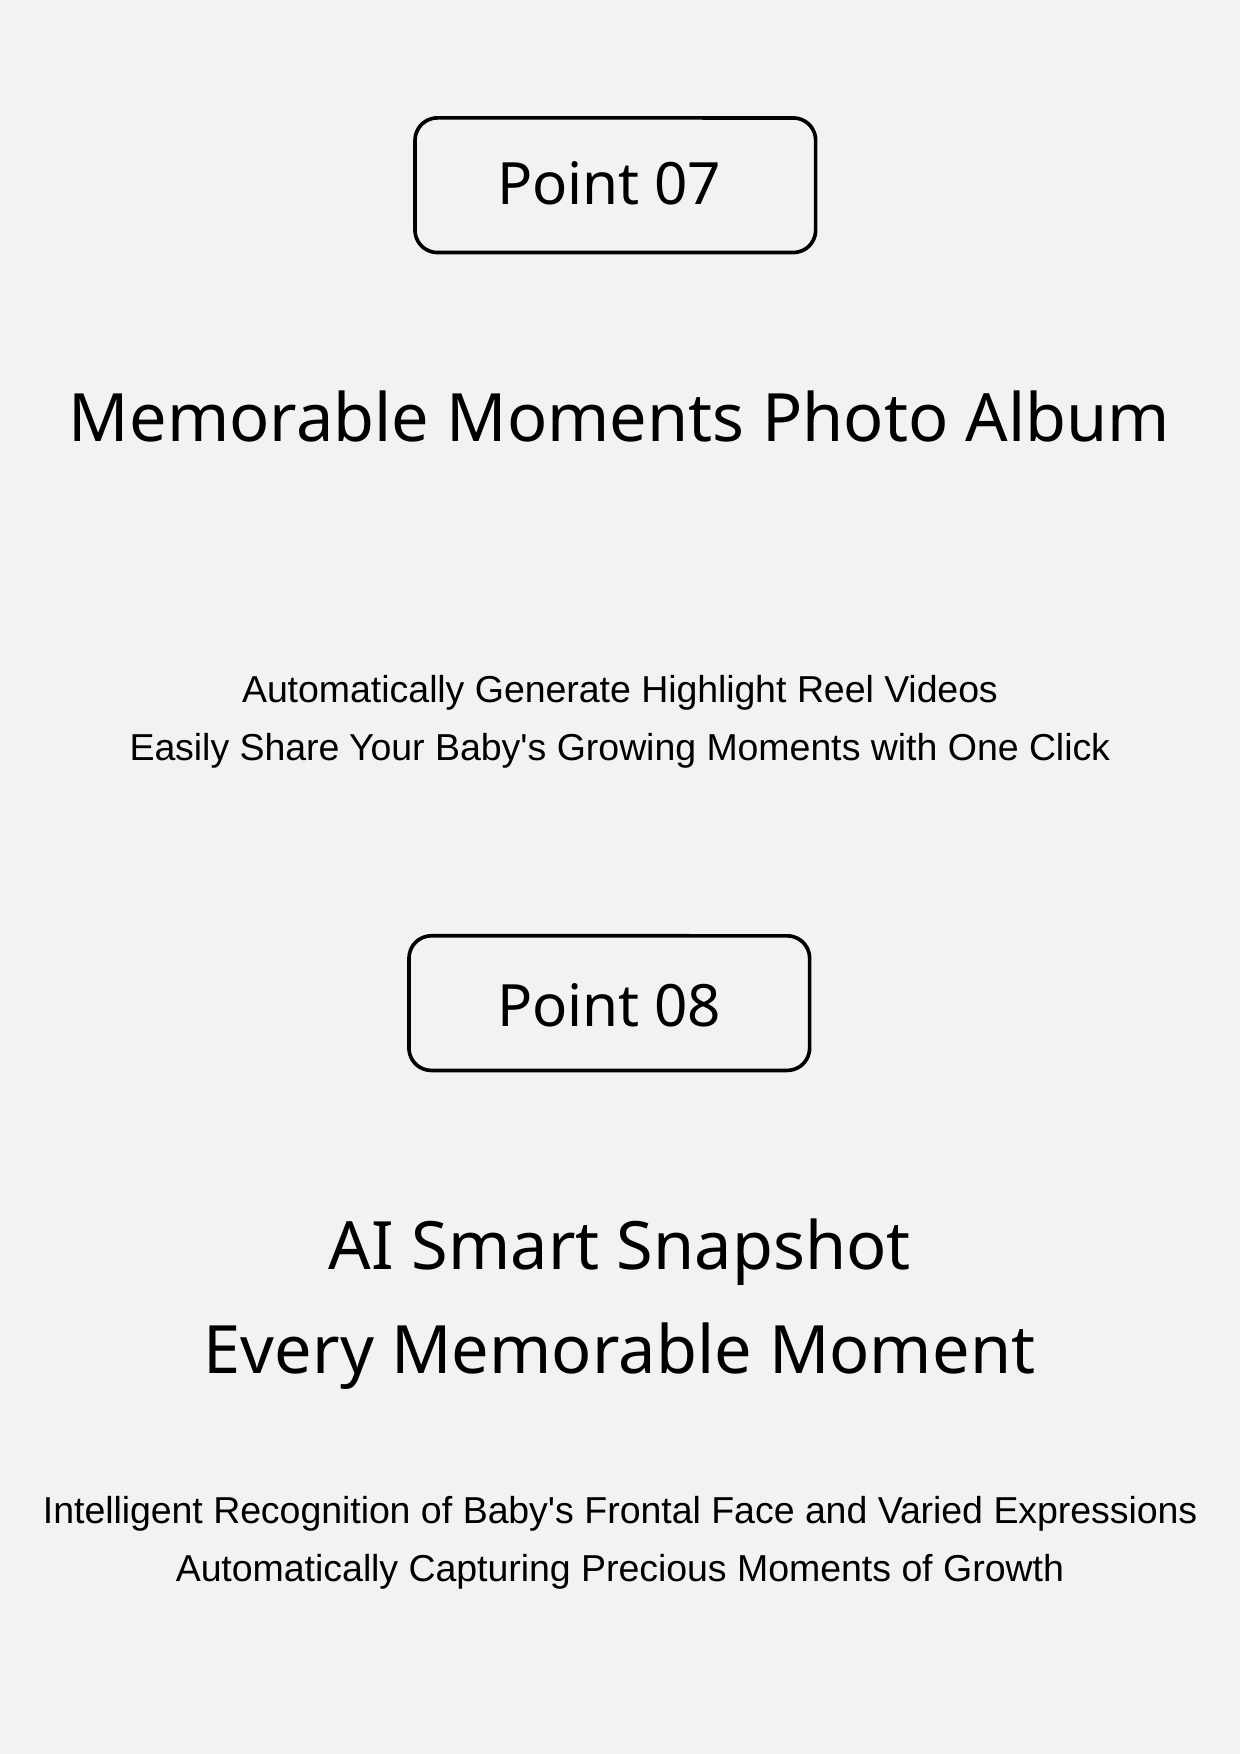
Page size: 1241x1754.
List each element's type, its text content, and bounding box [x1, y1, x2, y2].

text_box [413, 116, 817, 254]
text_box Automatically Generate Highlight Reel Videos Easily Share Your Baby's Growing Moments with One Click [0, 643, 1241, 776]
text_box Intelligent Recognition of Baby's Frontal Face and Varied Expressions Automatically Capturing Precious Moments of Growth [0, 1464, 1241, 1597]
text_box Point 08 [408, 935, 810, 1071]
text_box AI Smart Snapshot Every Memorable Moment [0, 1171, 1241, 1395]
text_box Memorable Moments Photo Album [0, 327, 1241, 463]
text_box Point 07 [408, 114, 810, 249]
